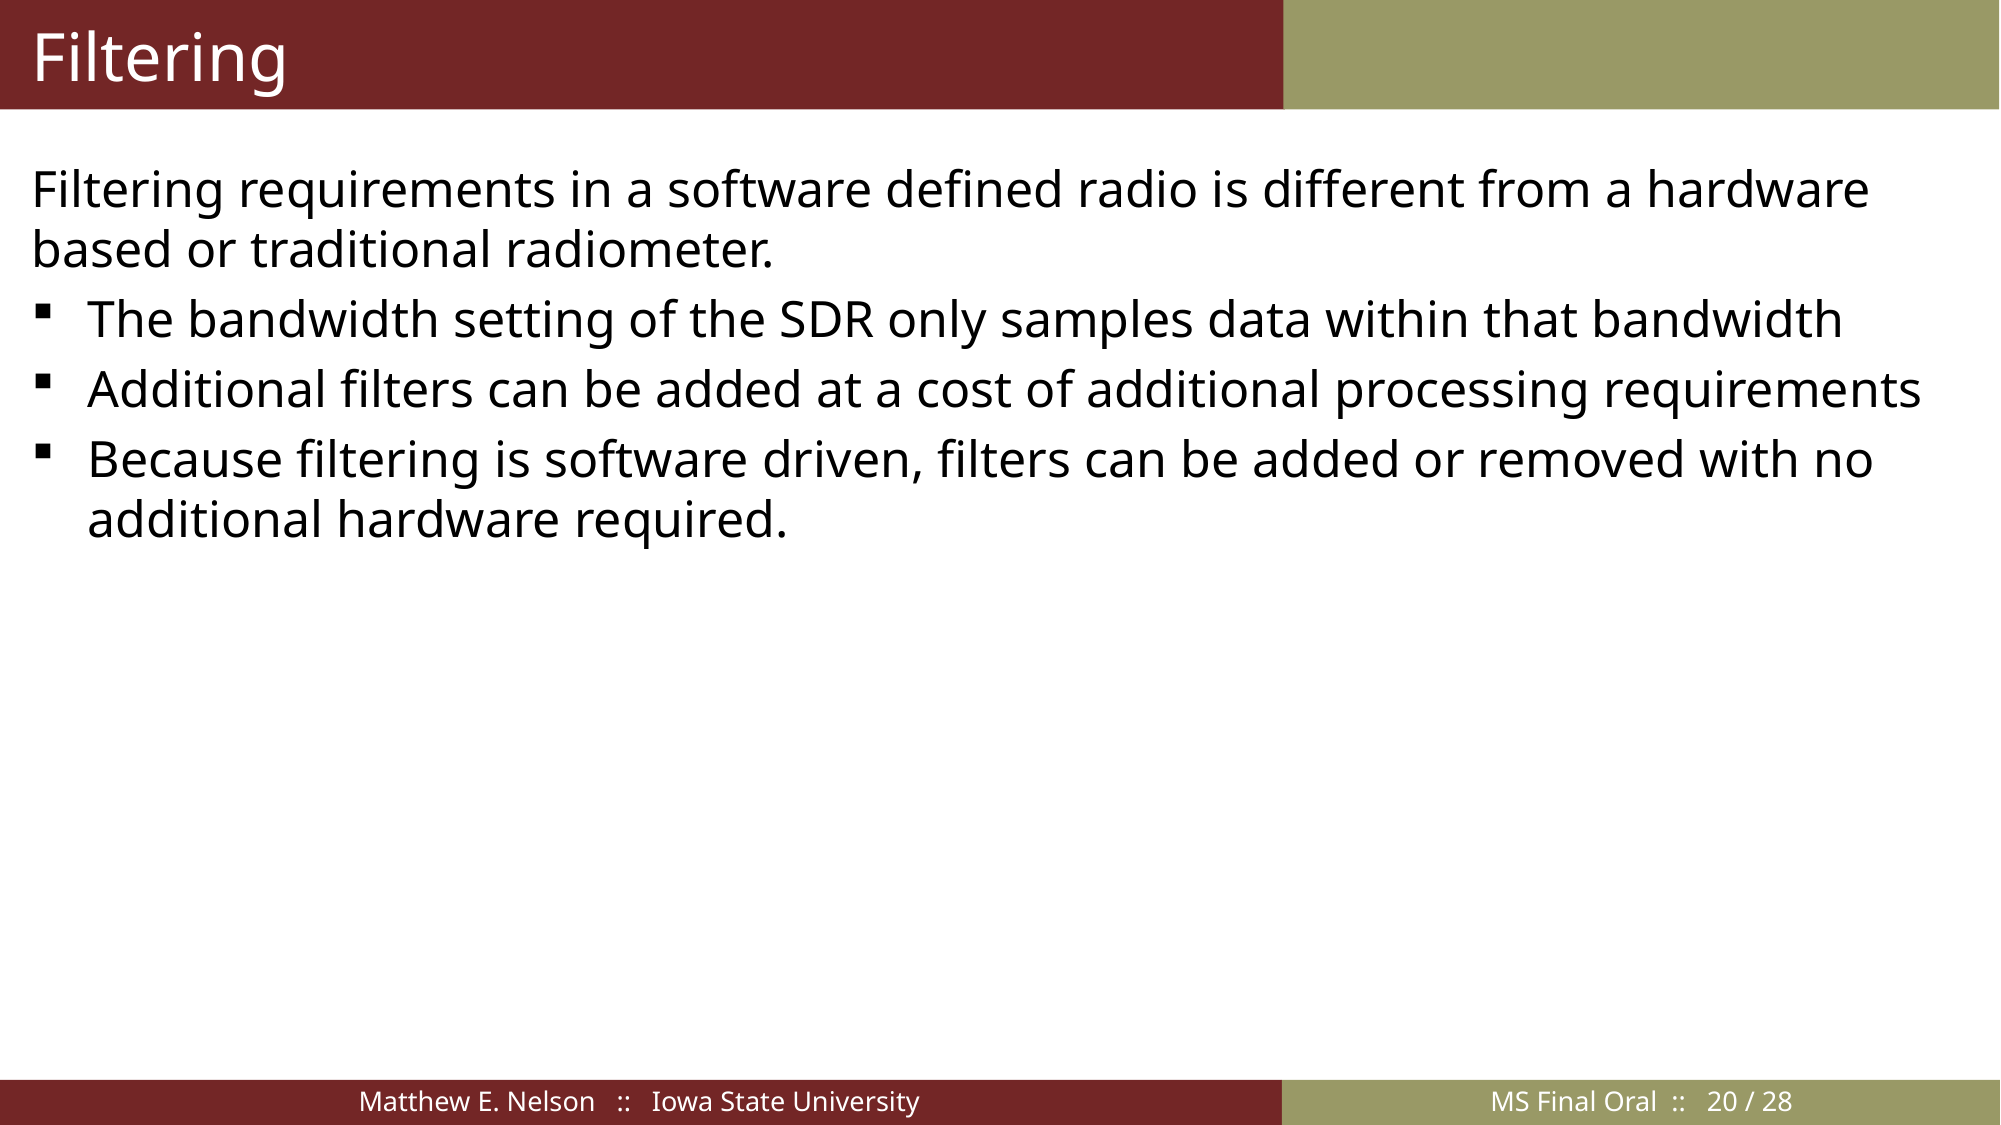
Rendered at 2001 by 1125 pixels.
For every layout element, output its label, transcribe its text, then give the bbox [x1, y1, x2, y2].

title Filtering [16, 0, 1284, 110]
list Filtering requirements in a software defined radio is different from a hardware based or traditional radiometer. The bandwidth setting of the SDR only samples data within that bandwidth Additional filters can be added at a cost of additional processing requirements Because filtering is software driven, filters can be added or removed with no additional hardware required. [16, 149, 1950, 1063]
